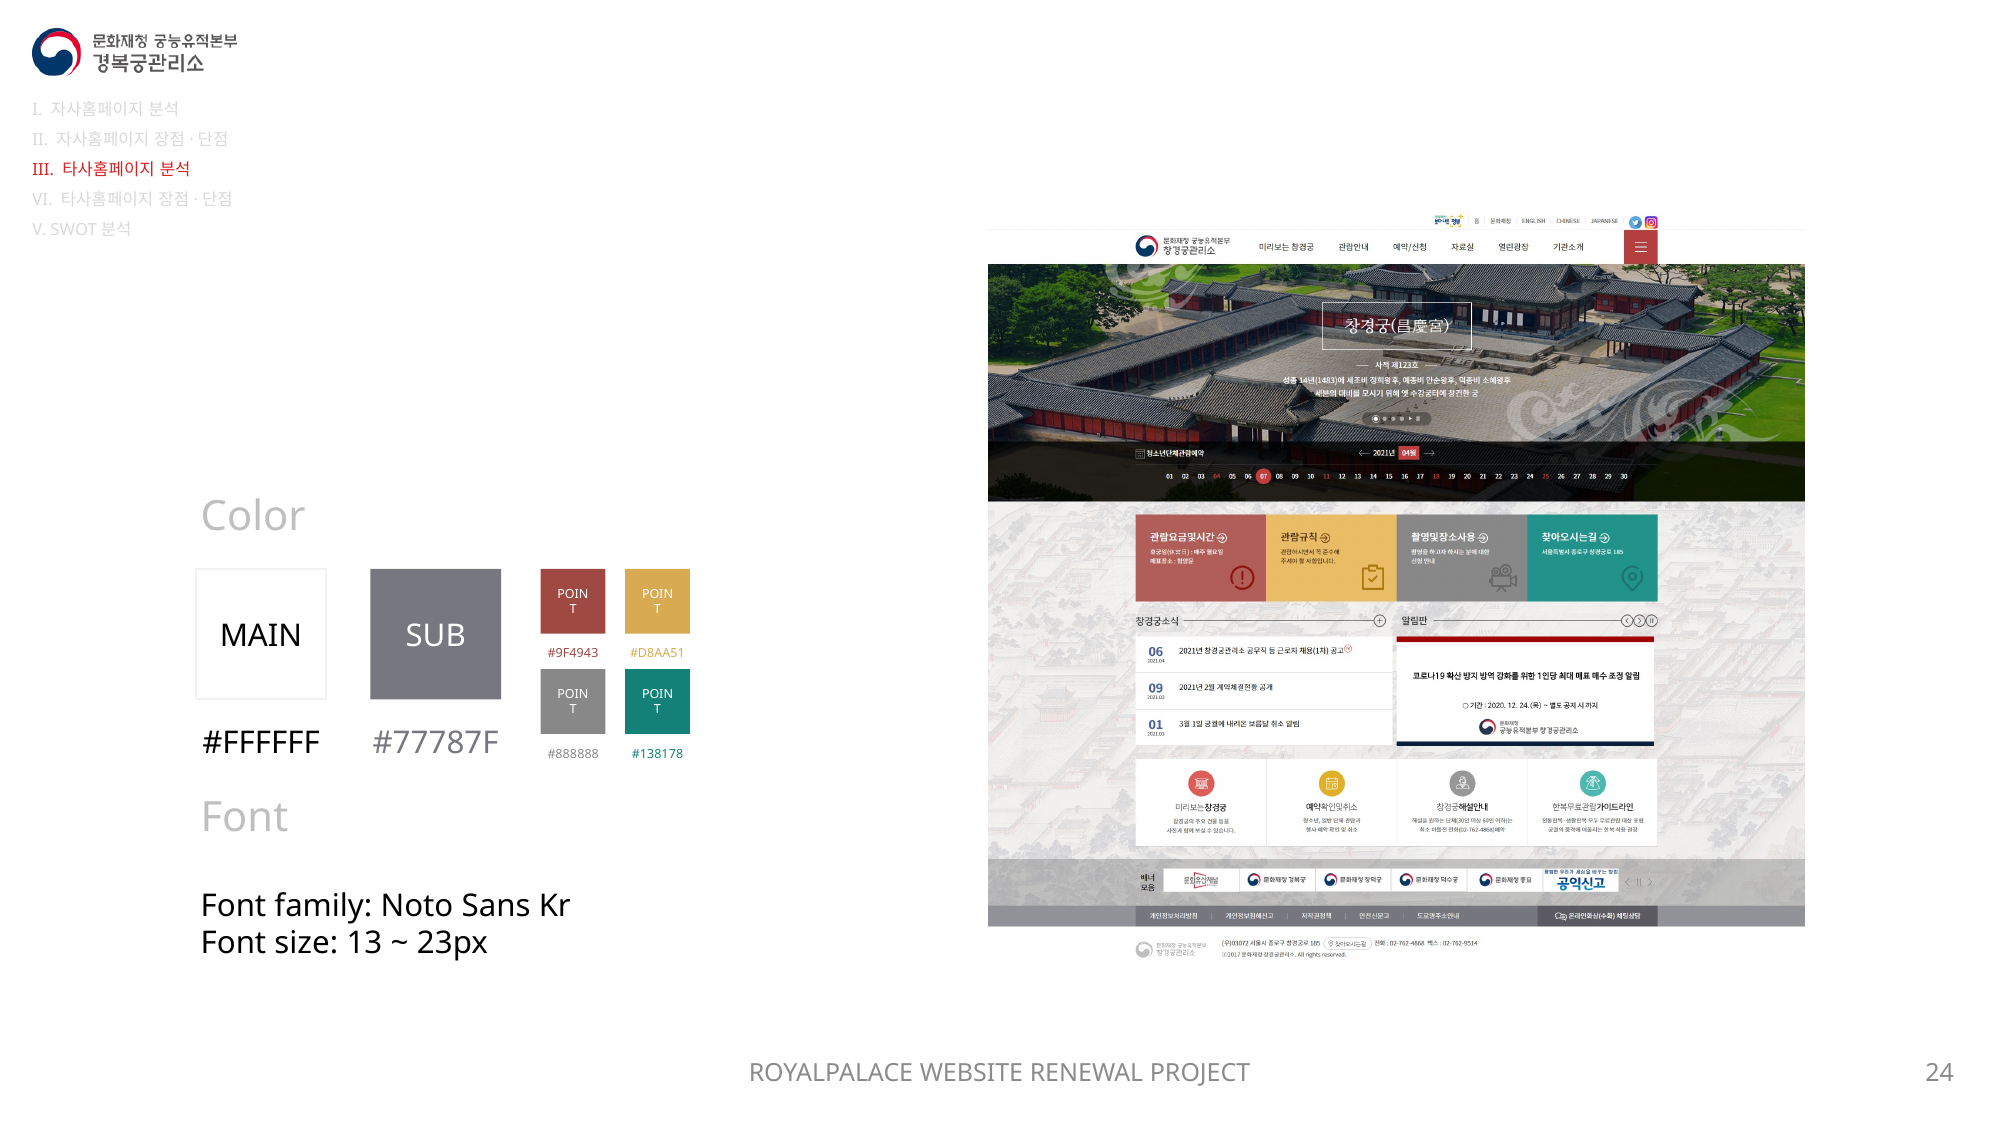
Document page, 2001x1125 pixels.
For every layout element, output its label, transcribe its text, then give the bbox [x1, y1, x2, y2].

text_box I. 자사홈페이지 분석 II. 자사홈페이지 장점·단점 III. 타사홈페이지 분석 VI. 타사홈페이지 장점·단점 V. SWOT분석 [17, 81, 248, 247]
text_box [160, 481, 838, 969]
footer ROYALPALACE WEBSITE RENEWAL PROJECT [662, 1043, 1338, 1104]
picture [988, 212, 1805, 969]
slide_number 24 [1518, 1043, 1969, 1104]
picture [31, 28, 238, 76]
